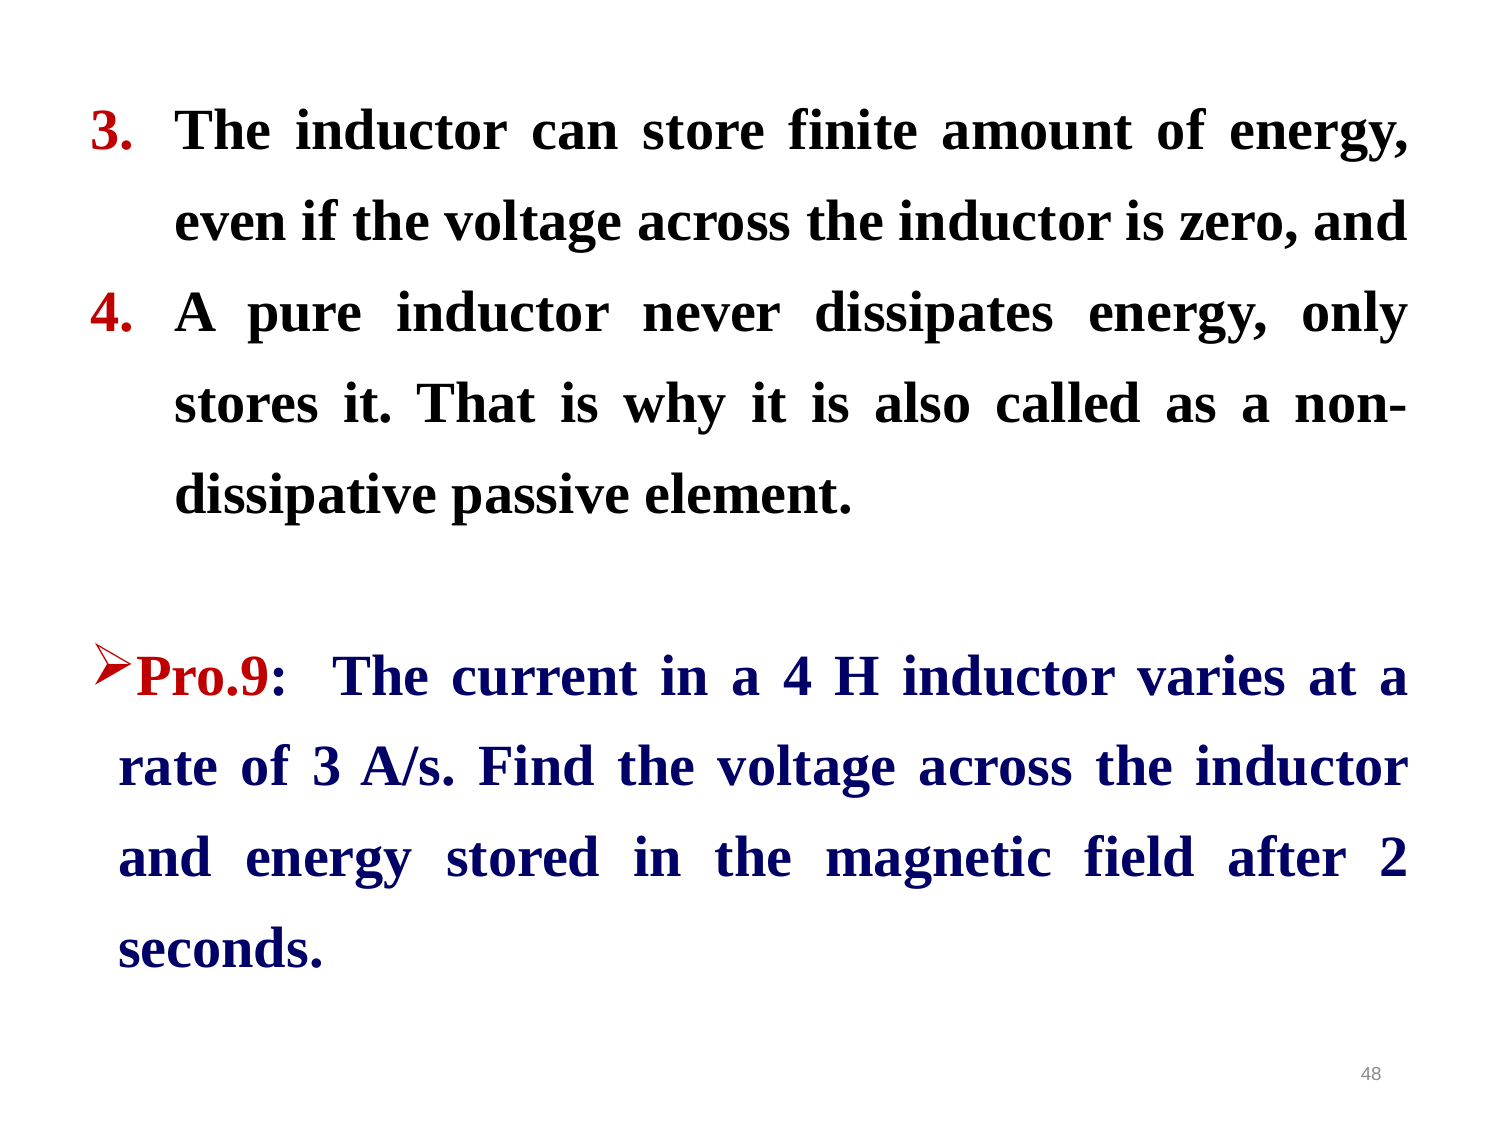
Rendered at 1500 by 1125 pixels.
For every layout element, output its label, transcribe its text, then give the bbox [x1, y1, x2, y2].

list The inductor can store finite amount of energy, even if the voltage across the inductor is zero, and A pure inductor never dissipates energy, only stores it. That is why it is also called as a non-dissipative passive element. Pro.9: The current in a 4 H inductor varies at a rate of 3 A/s. Find the voltage across the inductor and energy stored in the magnetic field after 2 seconds. [75, 62, 1425, 888]
slide_number 48 [1059, 1042, 1397, 1103]
